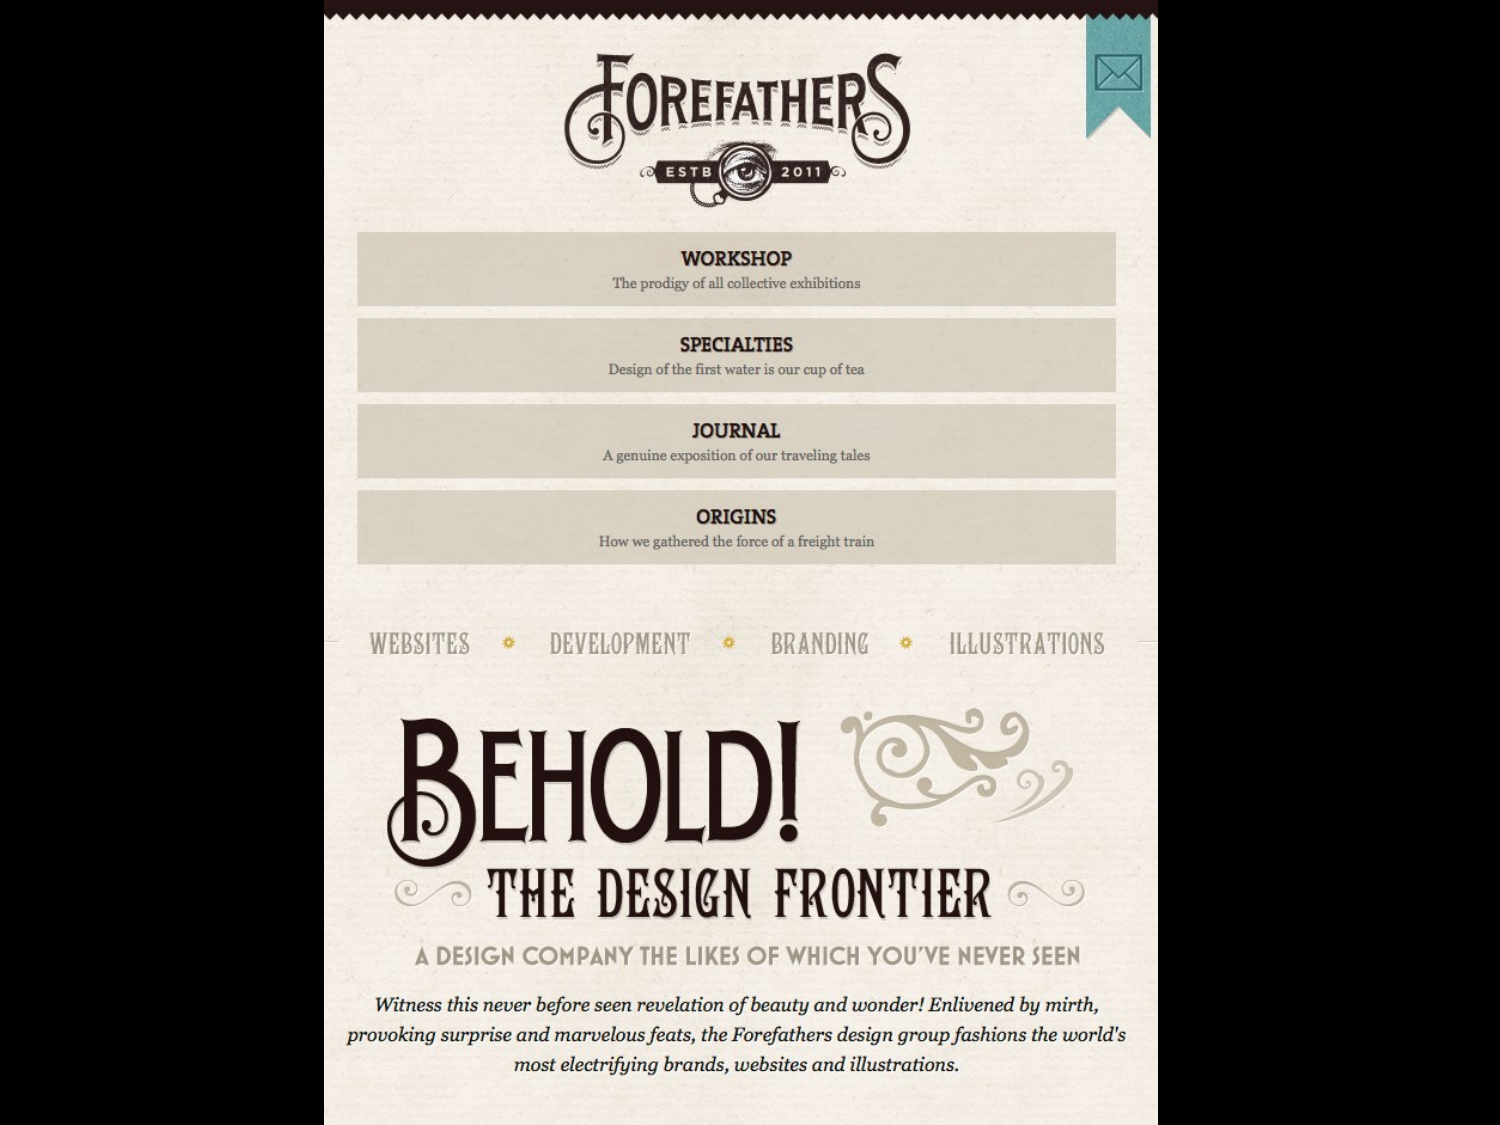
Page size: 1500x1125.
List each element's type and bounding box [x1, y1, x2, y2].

picture [324, 0, 1158, 1125]
